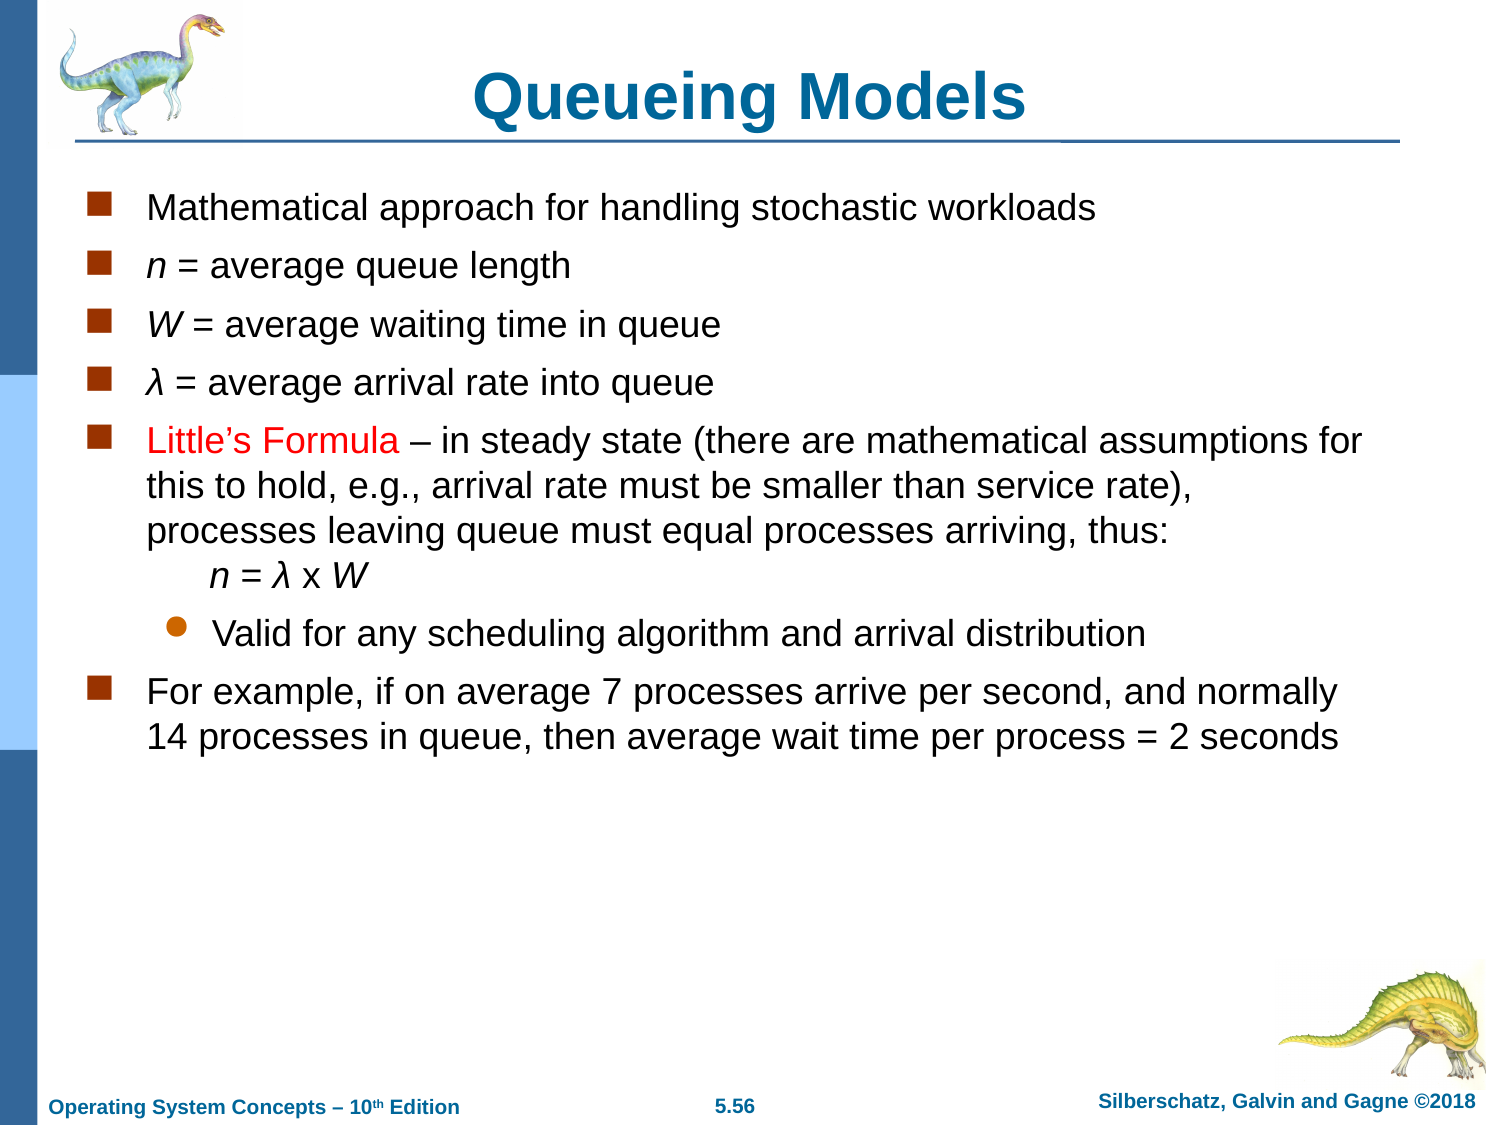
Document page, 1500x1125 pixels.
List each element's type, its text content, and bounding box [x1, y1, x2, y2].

picture [46, 0, 243, 149]
list Mathematical approach for handling stochastic workloads n = average queue length W = average waiting time in queue λ = average arrival rate into queue Little’s Formula – in steady state (there are mathematical assumptions for this to hold, e.g., arrival rate must be smaller than service rate), processes leaving queue must equal processes arriving, thus: n = λ x W Valid for any scheduling algorithm and arrival distribution For example, if on average 7 processes arrive per second, and normally 14 processes in queue, then average wait time per process = 2 seconds [74, 175, 1379, 920]
picture [1275, 959, 1486, 1090]
title Queueing Models [74, 45, 1426, 141]
